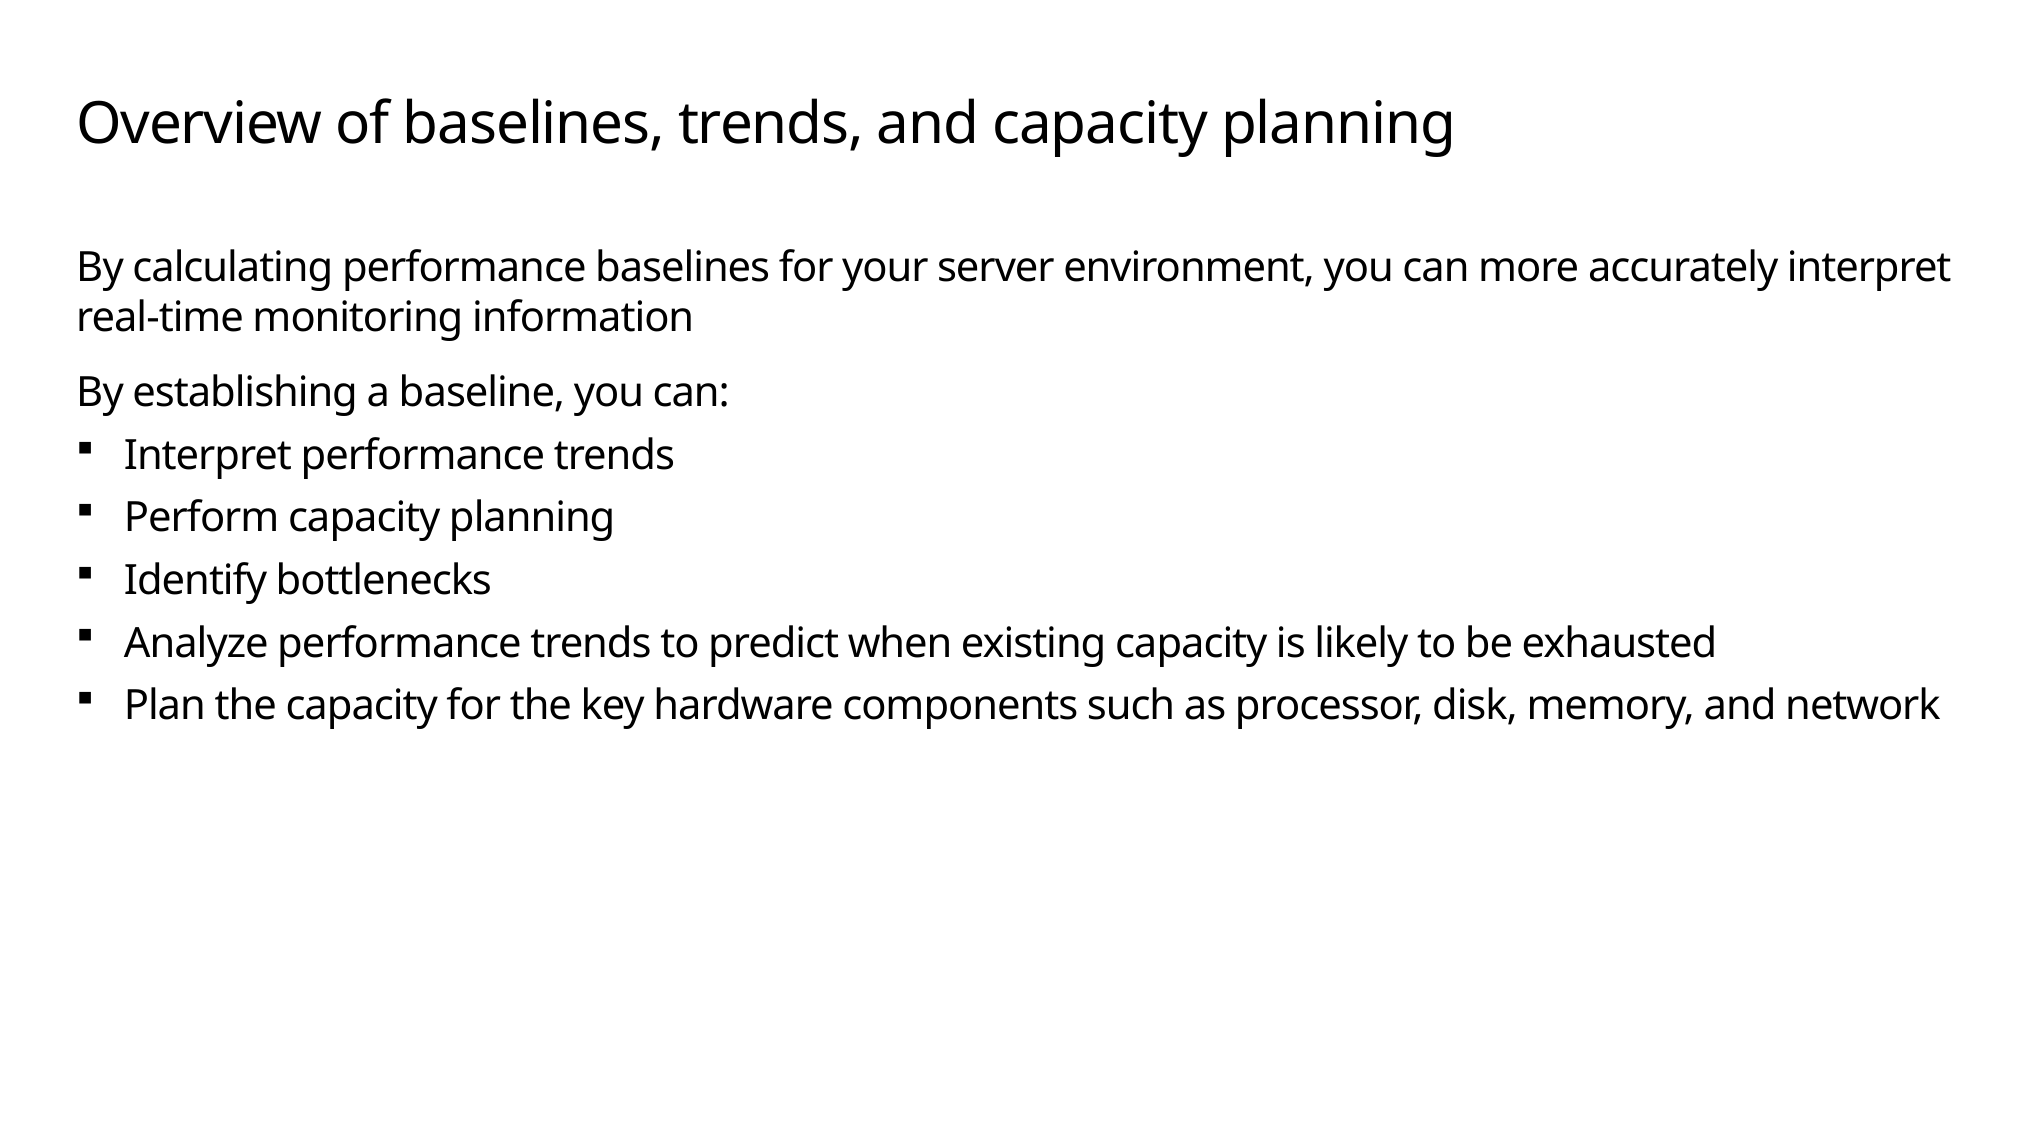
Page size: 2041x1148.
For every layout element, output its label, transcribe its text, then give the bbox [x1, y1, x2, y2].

title Overview of baselines, trends, and capacity planning [76, 93, 1968, 161]
list By calculating performance baselines for your server environment, you can more accurately interpret real-time monitoring information By establishing a baseline, you can: Interpret performance trends Perform capacity planning Identify bottlenecks Analyze performance trends to predict when existing capacity is likely to be exhausted Plan the capacity for the key hardware components such as processor, disk, memory, and network [76, 240, 1970, 1074]
